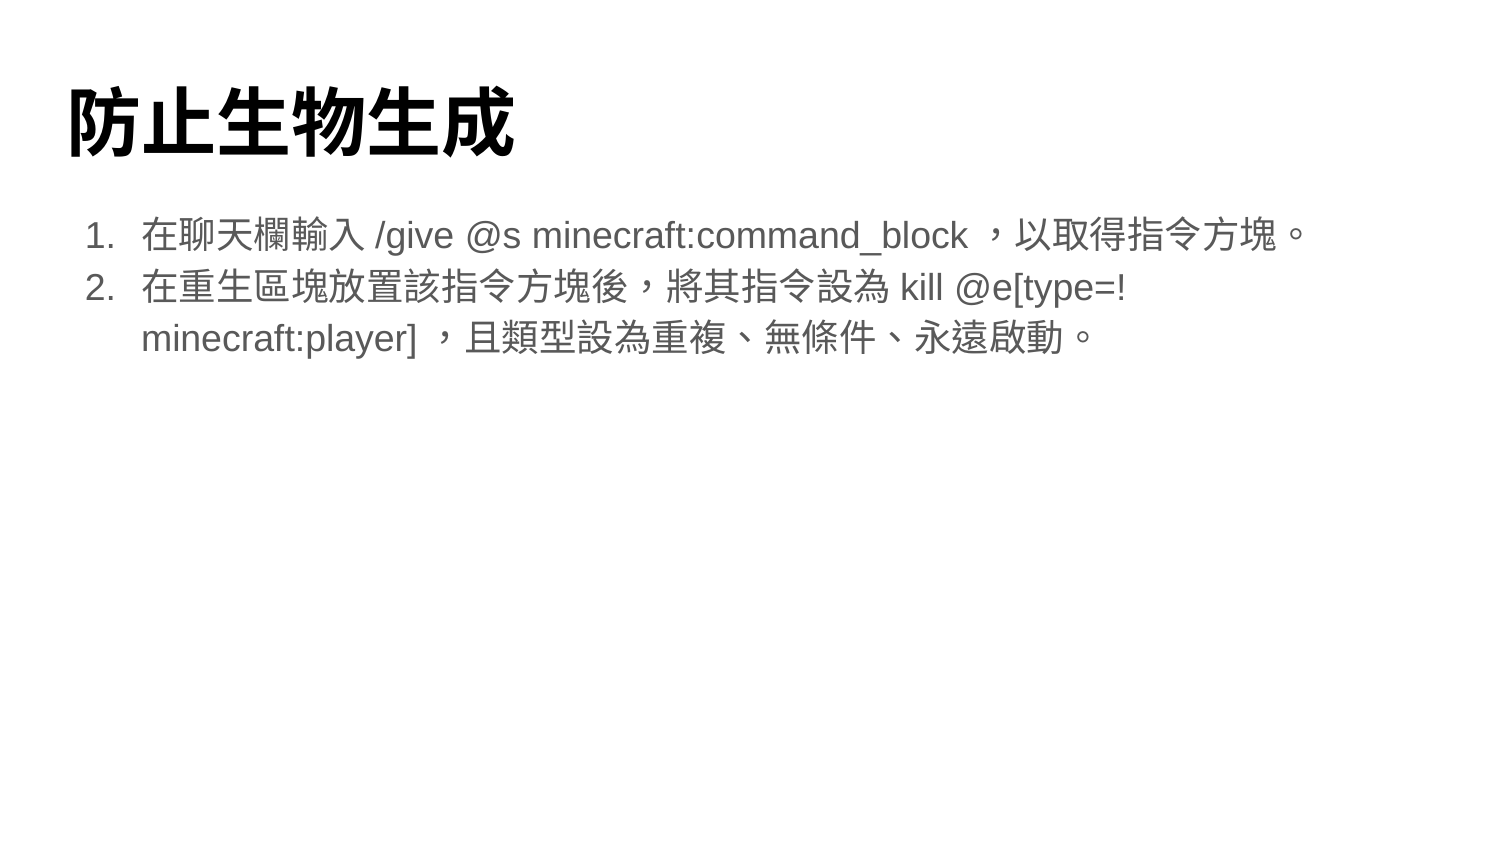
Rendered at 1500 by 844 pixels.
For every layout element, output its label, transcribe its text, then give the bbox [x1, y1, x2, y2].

list 在聊天欄輸入/give @s minecraft:command_block，以取得指令方塊。 在重生區塊放置該指令方塊後，將其指令設為kill @e[type=!minecraft:player]，且類型設為重複、無條件、永遠啟動。 [51, 189, 1449, 750]
title 防止生物生成 [51, 72, 1449, 167]
